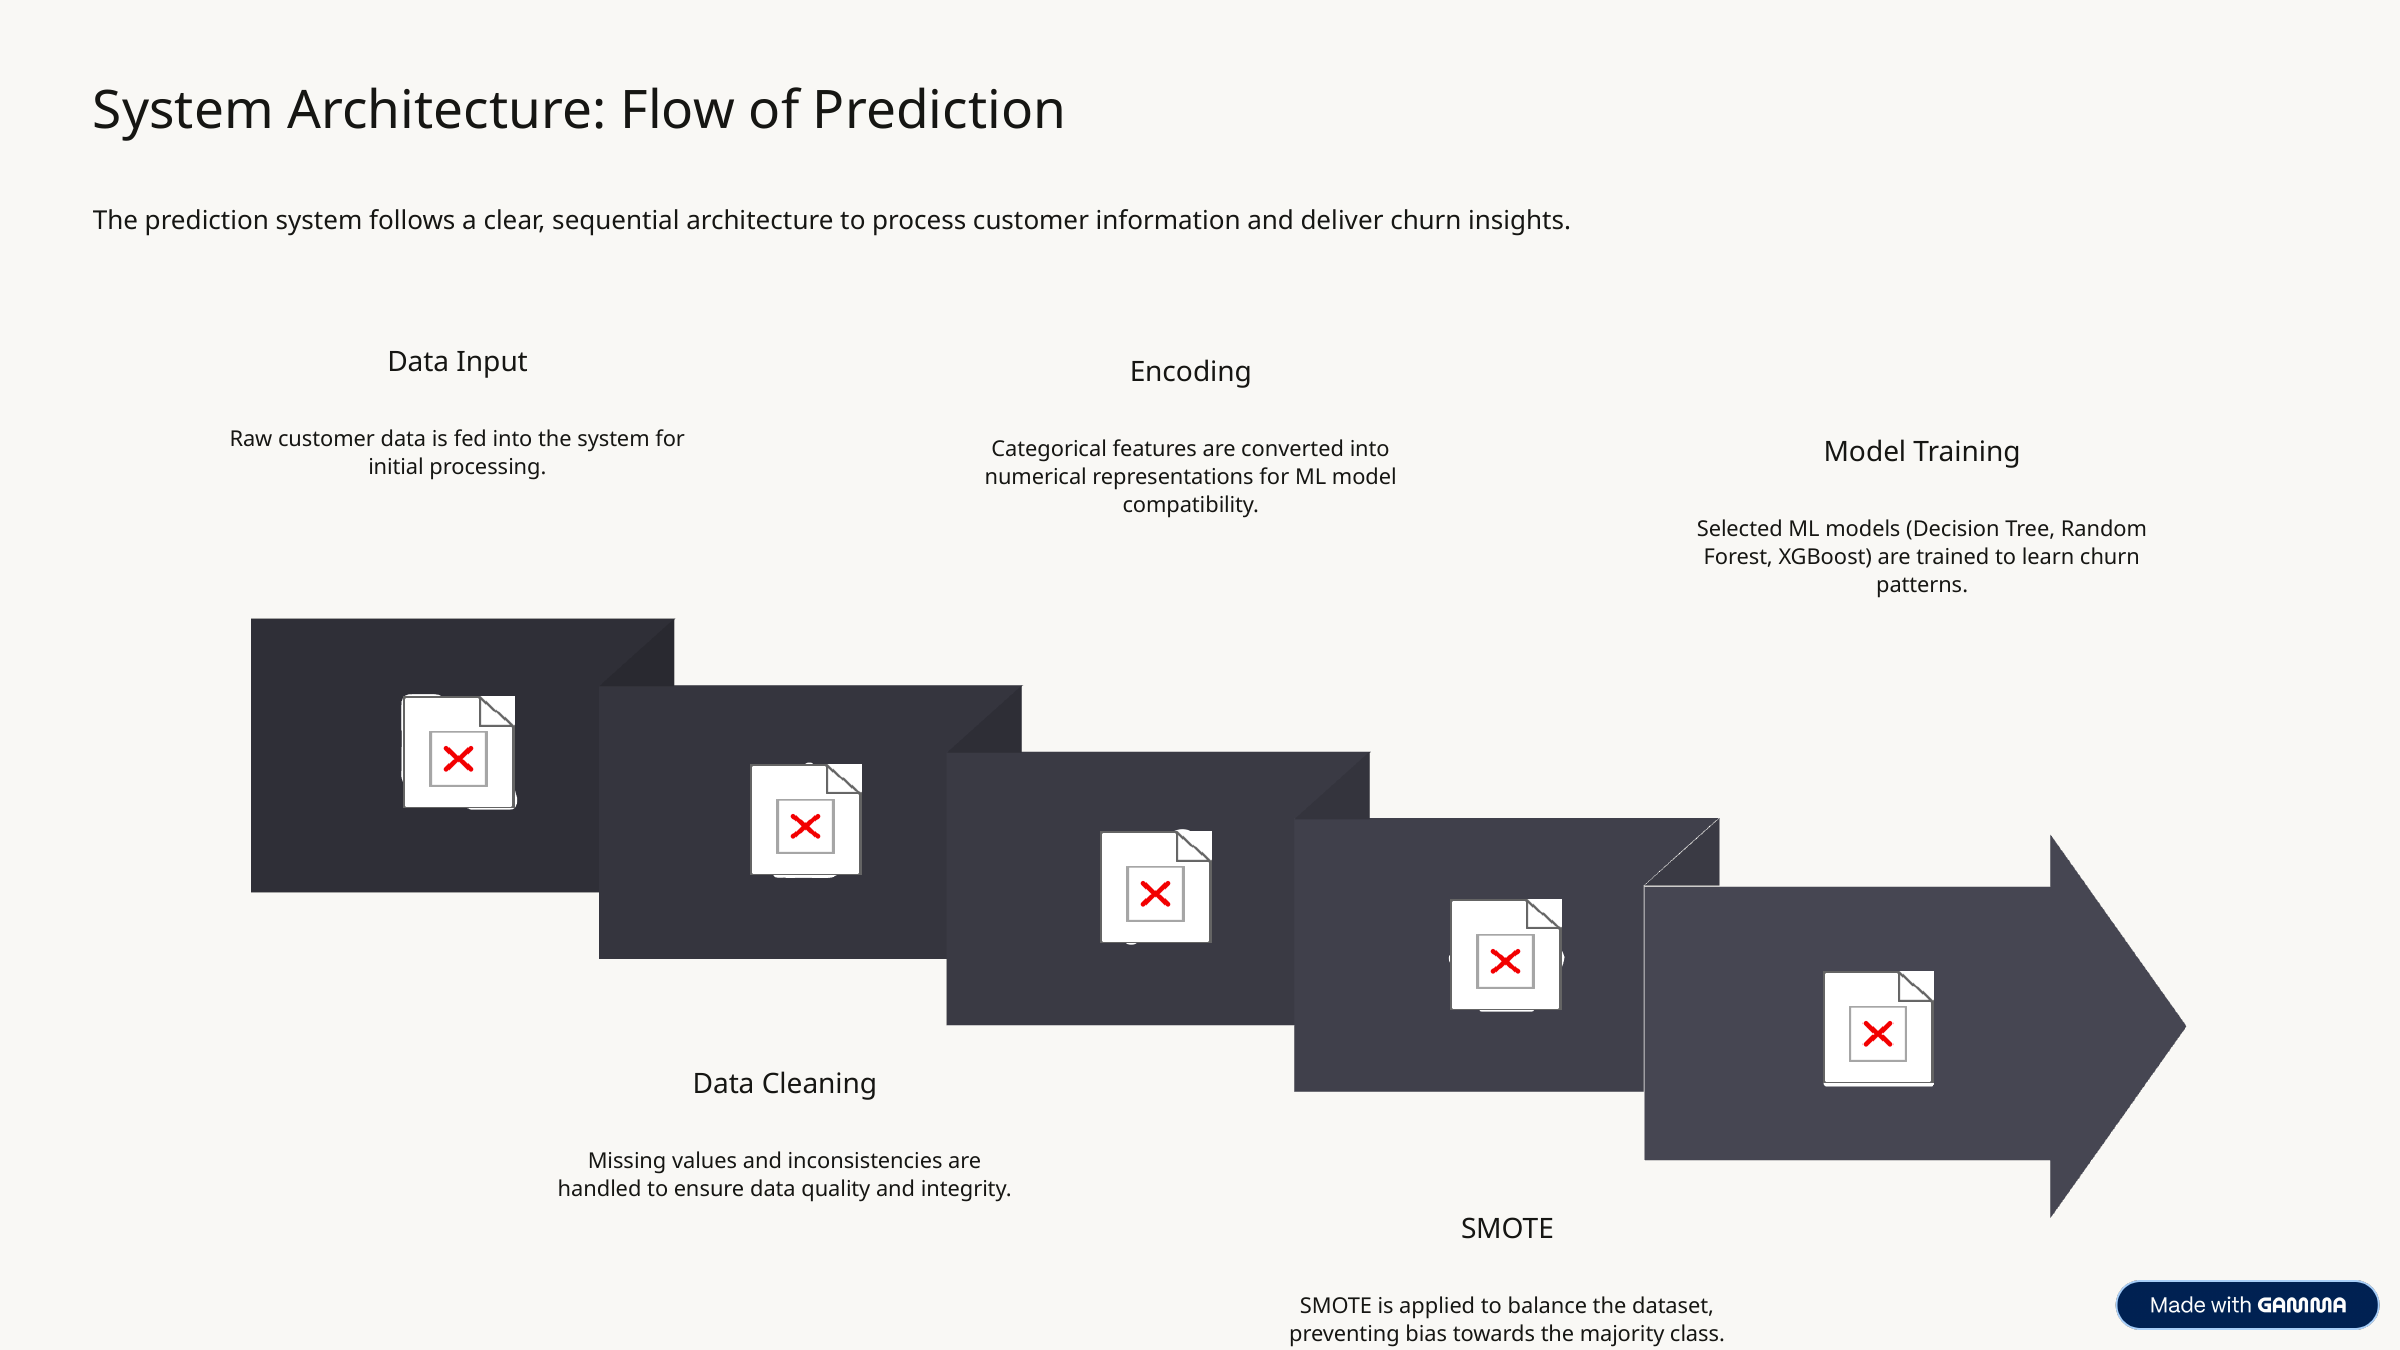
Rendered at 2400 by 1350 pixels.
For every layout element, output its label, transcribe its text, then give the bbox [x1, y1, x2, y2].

text_box System Architecture: Flow of Prediction [93, 73, 1083, 140]
text_box The prediction system follows a clear, sequential architecture to process customer information and deliver churn insights. [93, 192, 2307, 236]
picture [174, 265, 2389, 1350]
